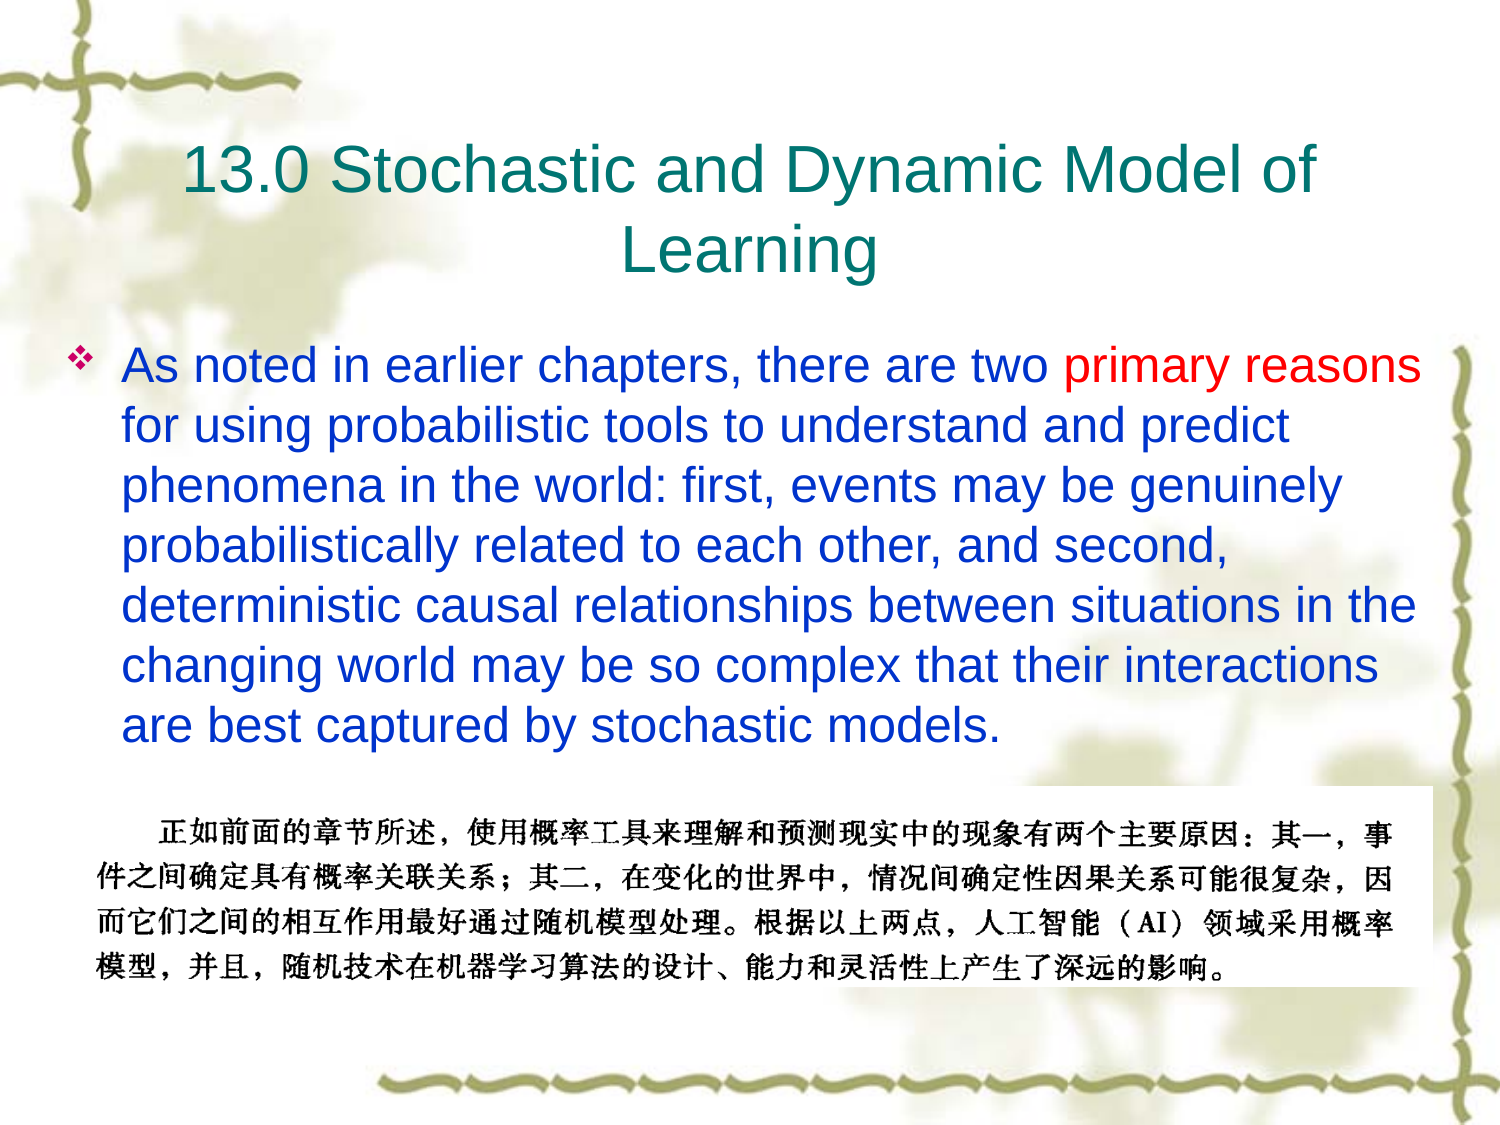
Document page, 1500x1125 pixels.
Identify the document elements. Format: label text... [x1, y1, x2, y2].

title 13.0 Stochastic and Dynamic Model of Learning [49, 112, 1451, 301]
list As noted in earlier chapters, there are two primary reasons for using probabilistic tools to understand and predict phenomena in the world: first, events may be genuinely probabilistically related to each other, and second, deterministic causal relationships between situations in the changing world may be so complex that their interactions are best captured by stochastic models. [49, 324, 1452, 963]
picture [0, 0, 1500, 1125]
